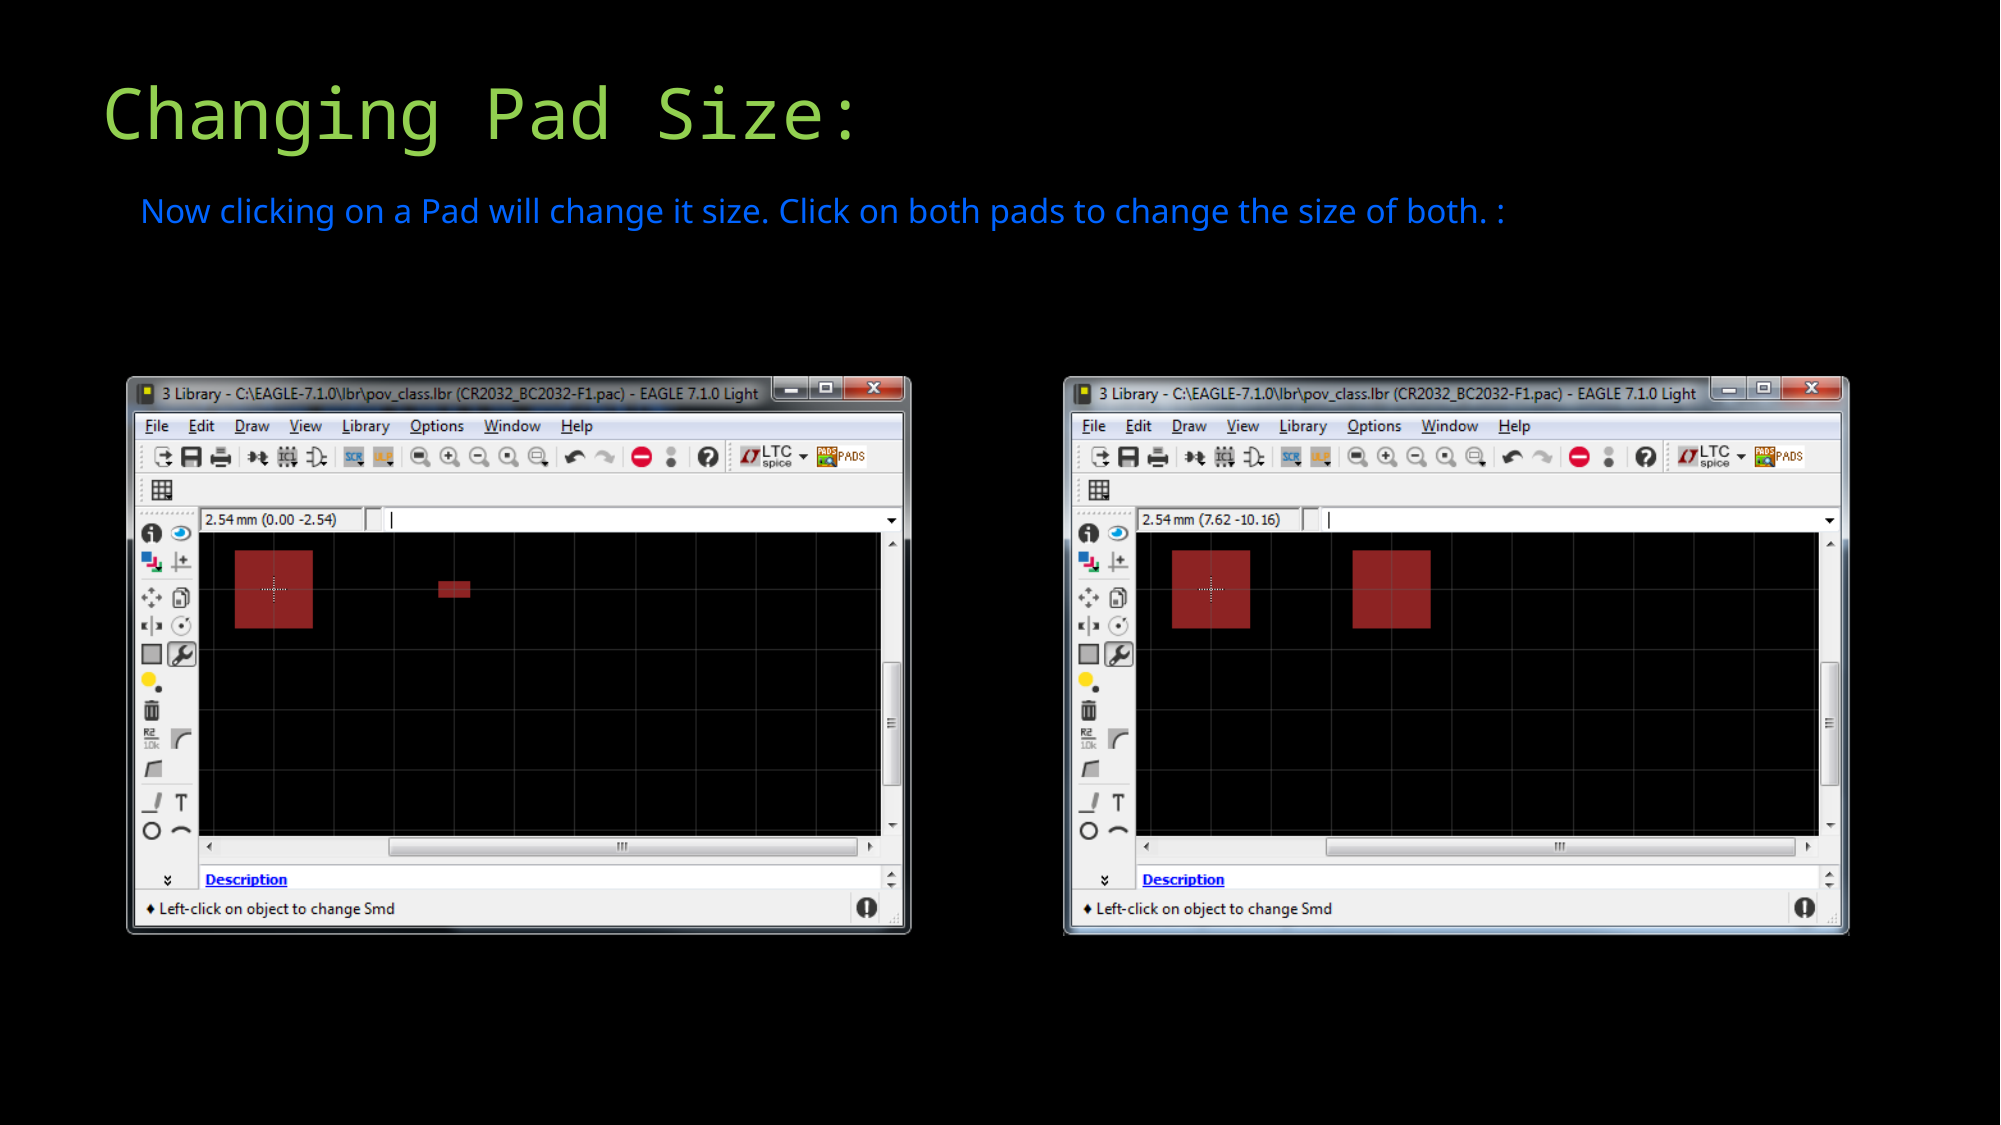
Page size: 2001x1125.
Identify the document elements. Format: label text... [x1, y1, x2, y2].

picture [125, 375, 913, 936]
list Now clicking on a Pad will change it size. Click on both pads to change the size of both. : [125, 187, 1750, 1000]
title Changing Pad Size: [87, 37, 1738, 163]
picture [1062, 375, 1851, 936]
